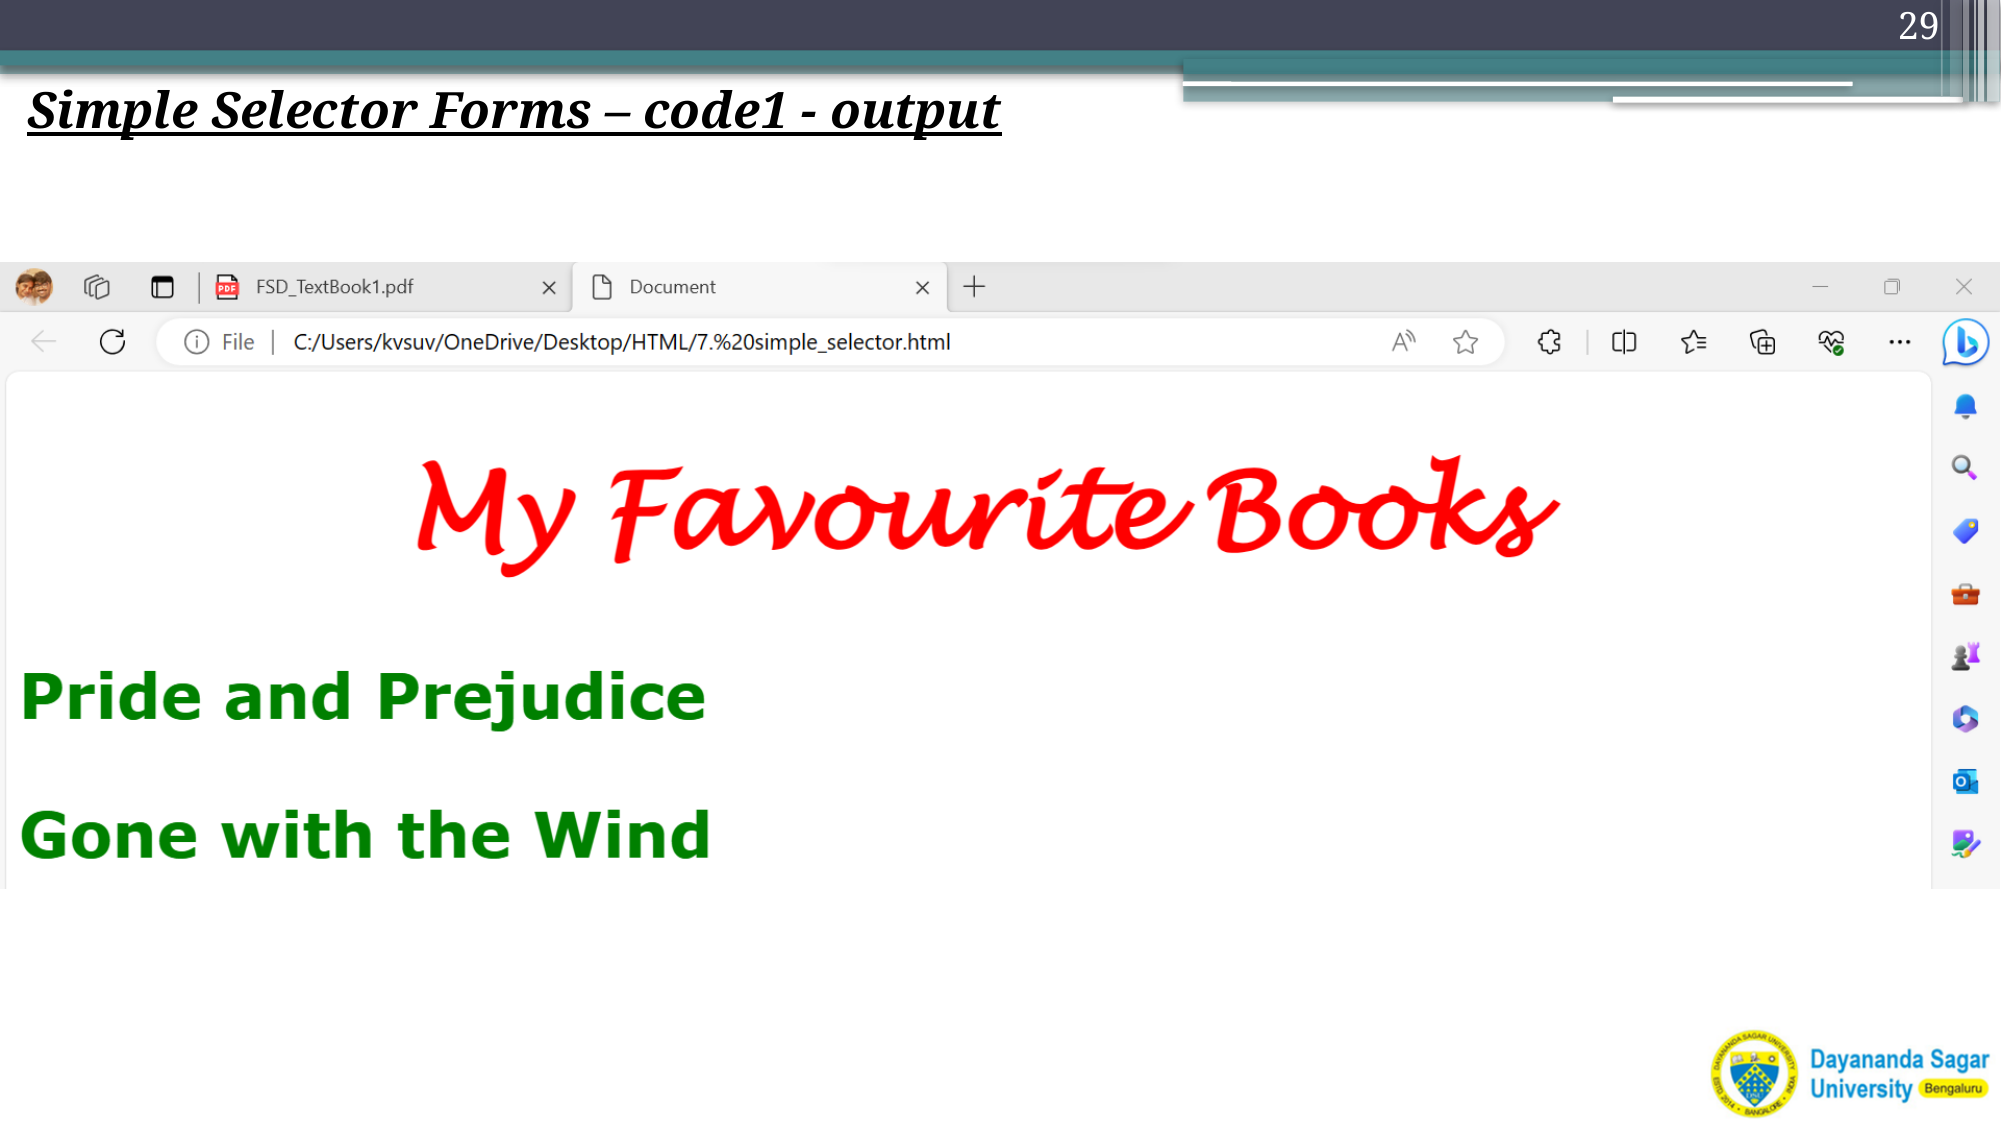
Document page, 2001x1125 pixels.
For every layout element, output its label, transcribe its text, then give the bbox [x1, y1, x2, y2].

text_box Simple Selector Forms – code1 - output [12, 70, 1150, 146]
slide_number 29 [1788, 0, 1955, 61]
picture [0, 262, 2000, 889]
picture [1707, 1021, 1996, 1125]
